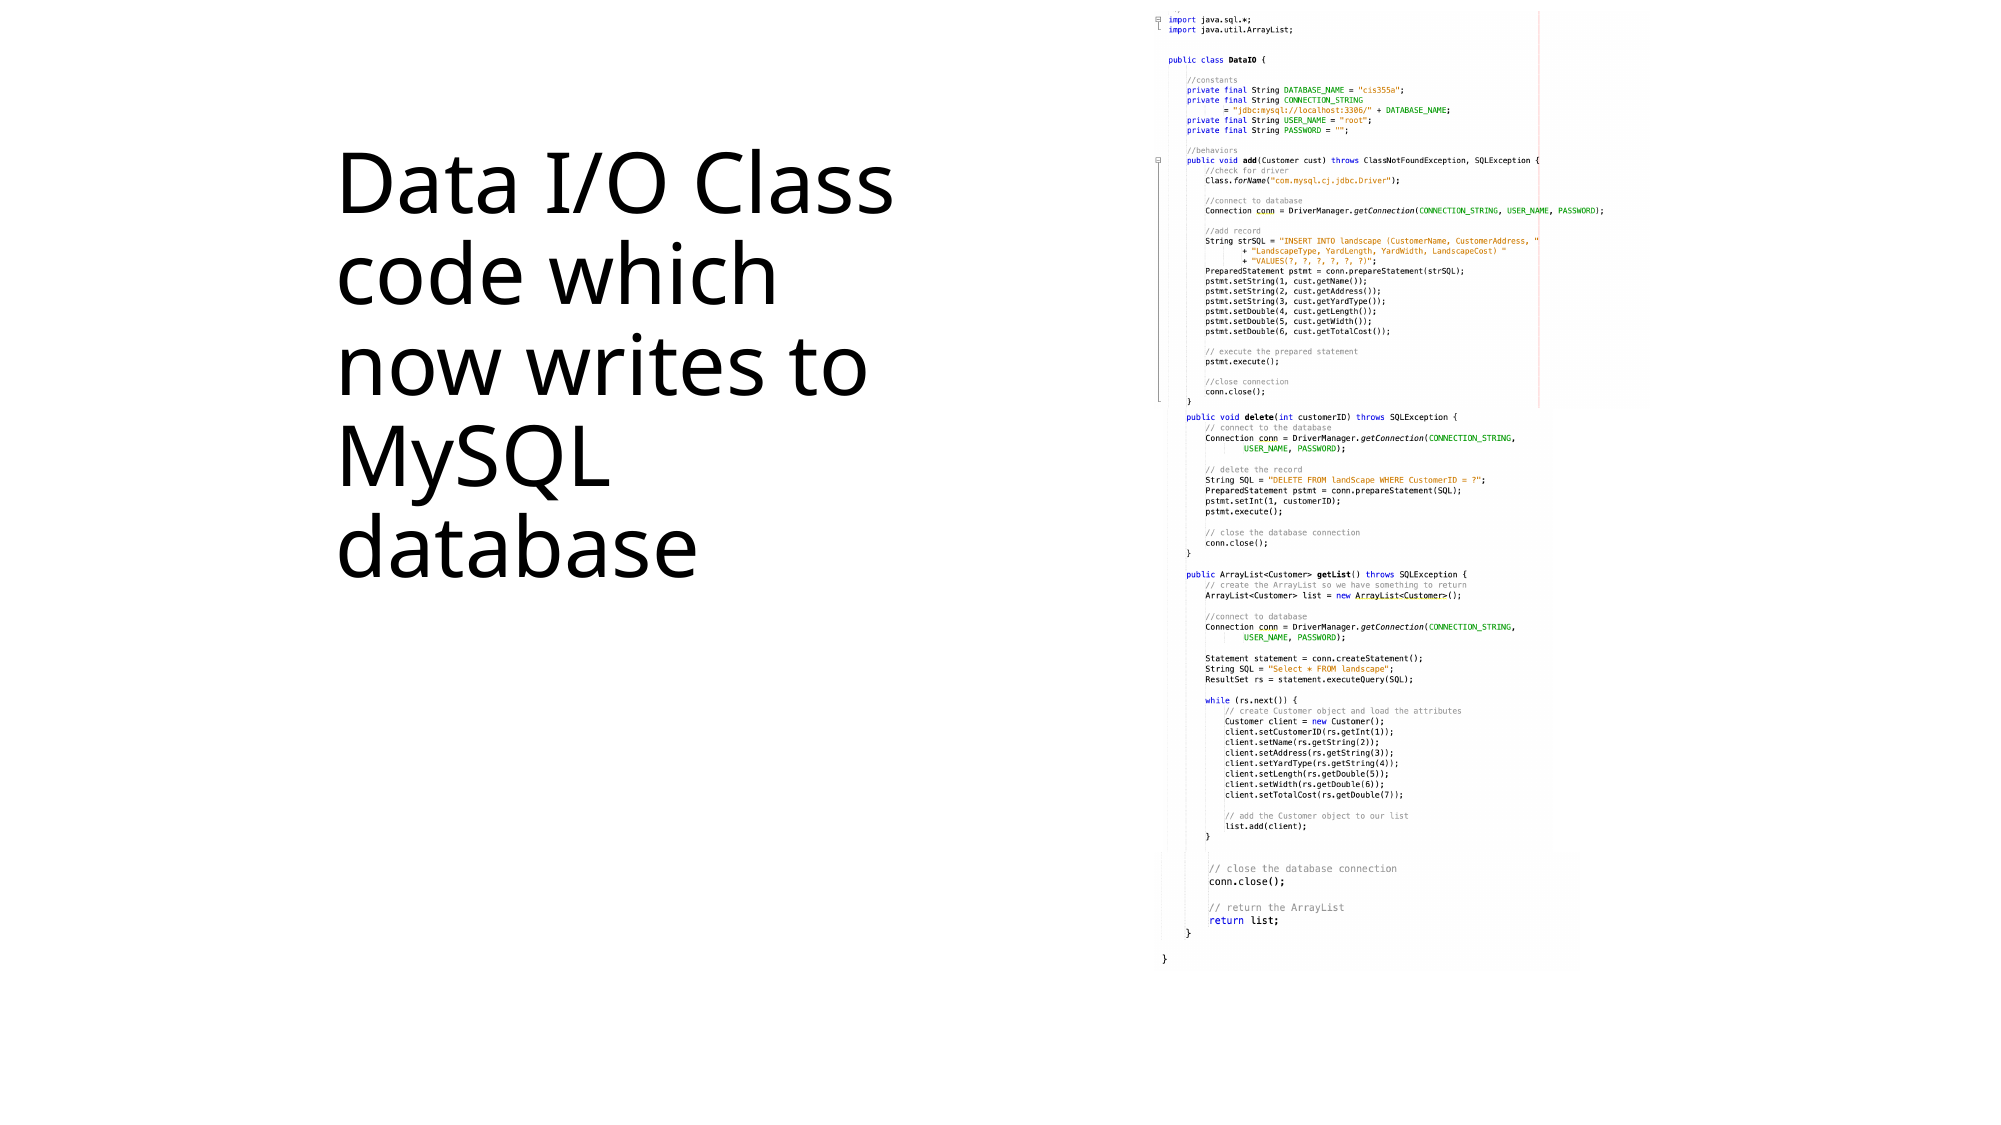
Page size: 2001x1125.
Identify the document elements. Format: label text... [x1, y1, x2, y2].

title Data I/O Class code which now writes to MySQL database [320, 104, 937, 632]
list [1154, 11, 1650, 409]
picture [1154, 408, 1580, 971]
